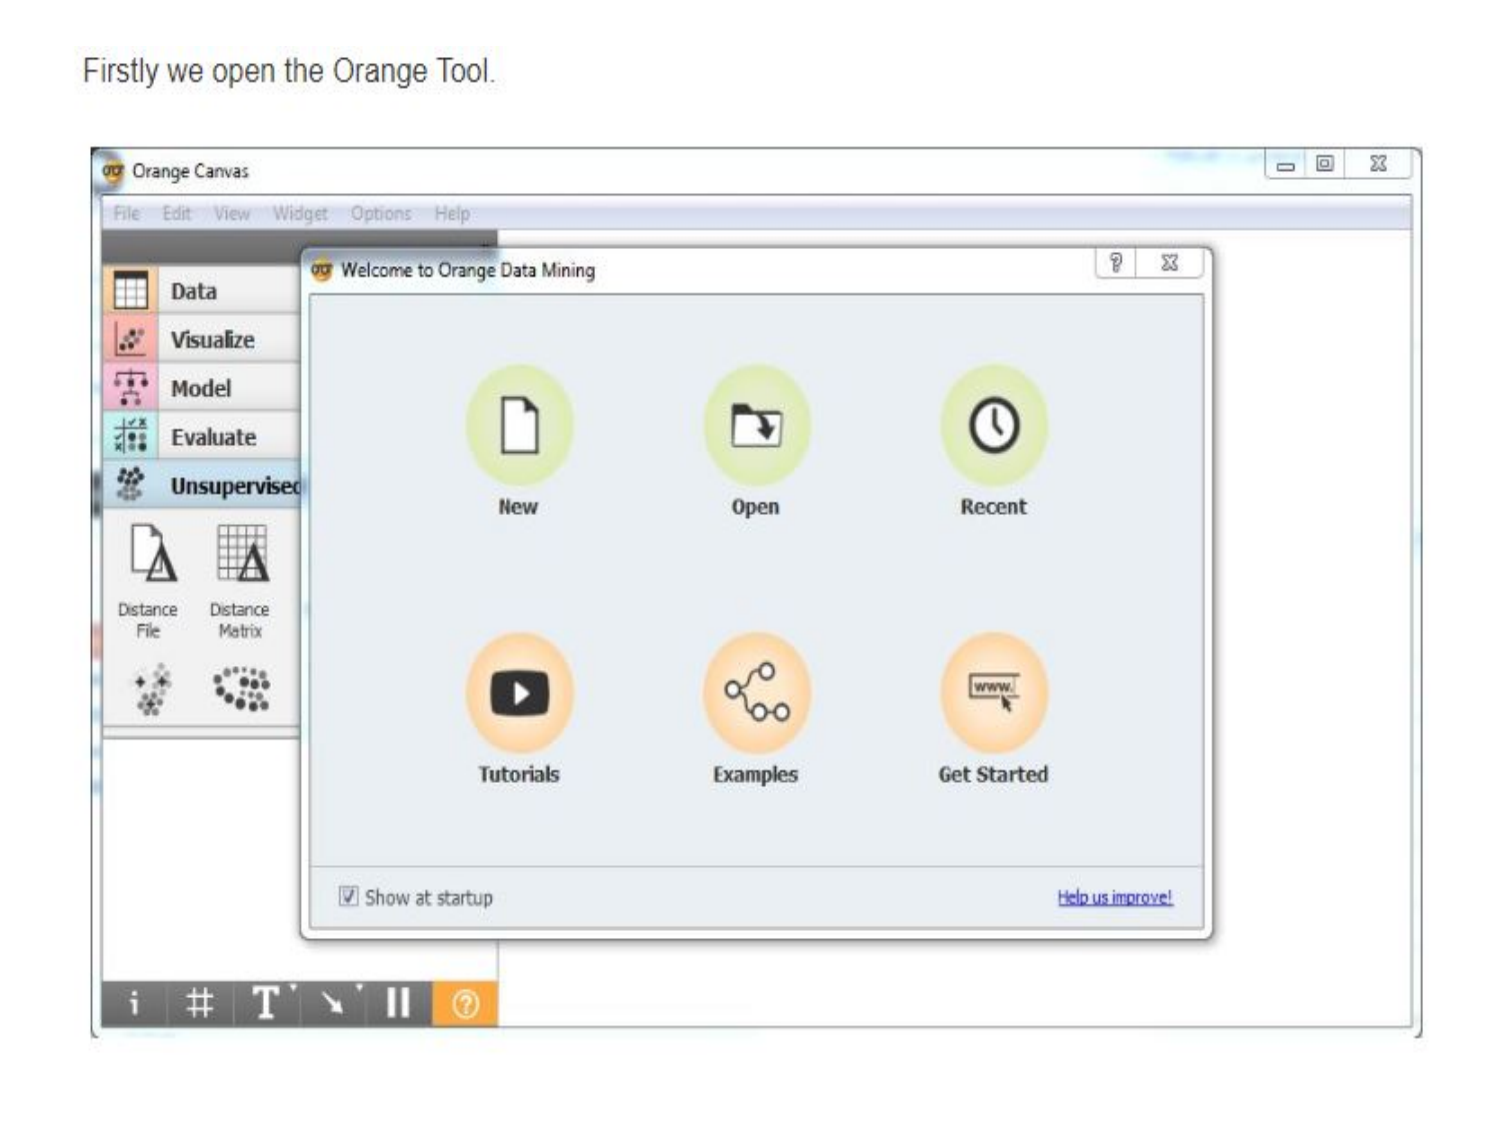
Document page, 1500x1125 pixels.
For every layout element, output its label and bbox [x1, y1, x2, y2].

list [46, 46, 1477, 1067]
